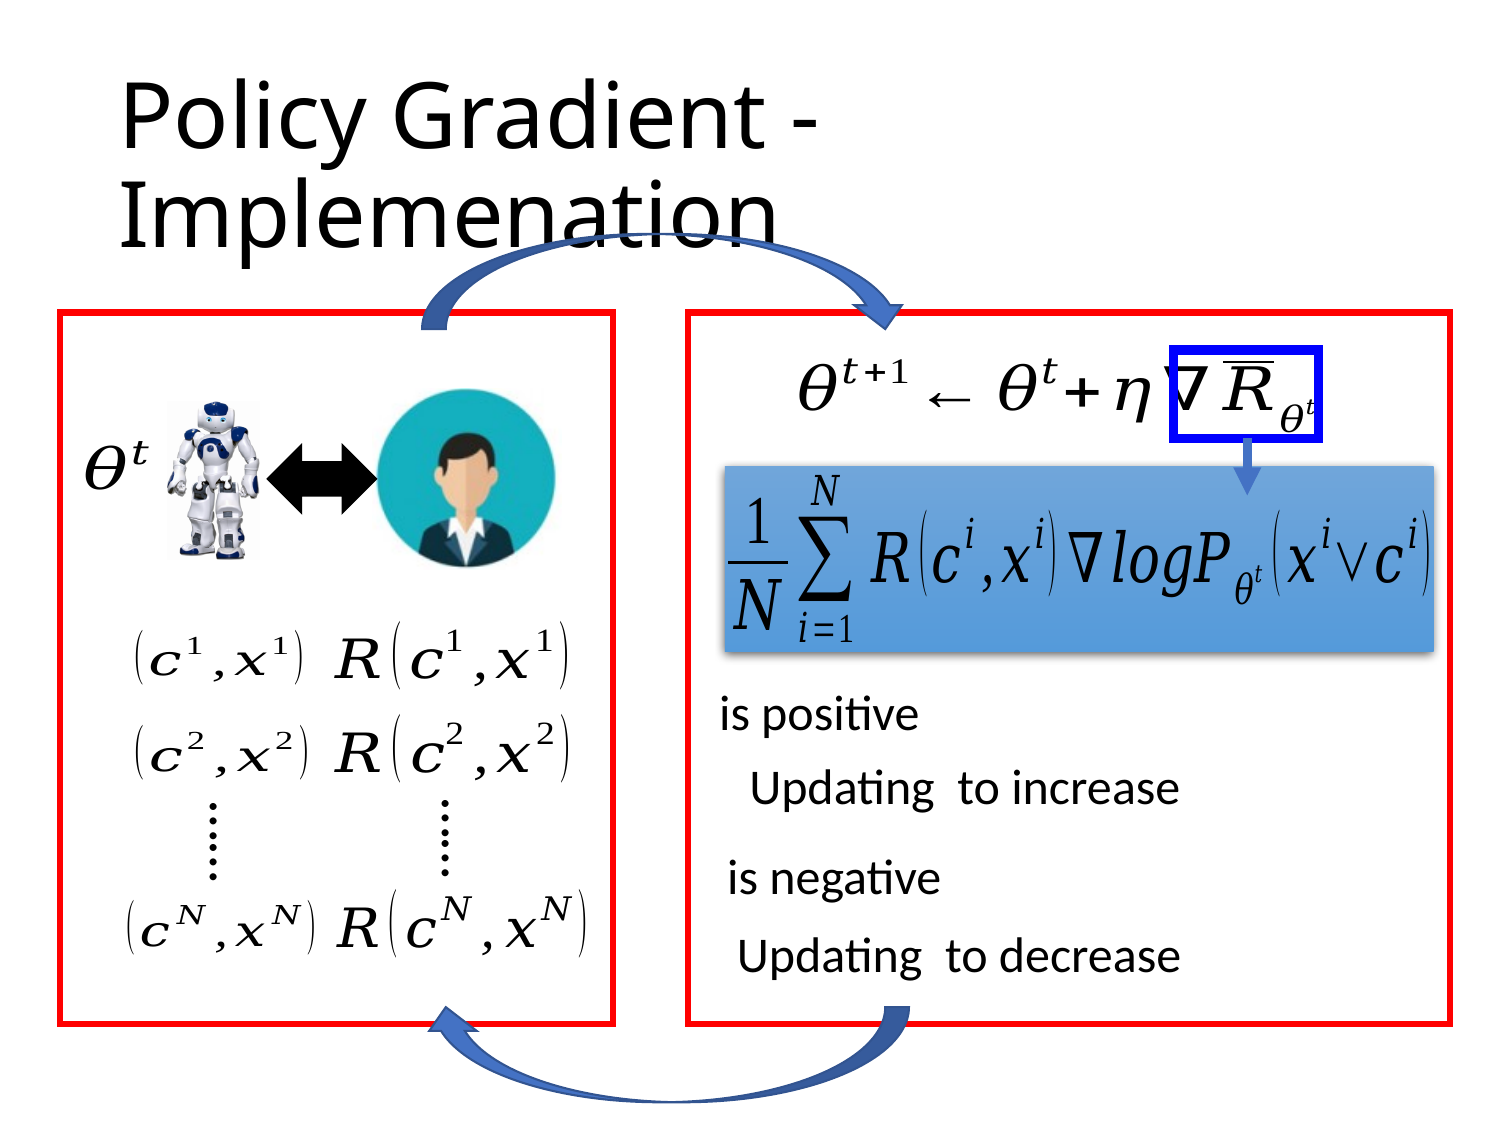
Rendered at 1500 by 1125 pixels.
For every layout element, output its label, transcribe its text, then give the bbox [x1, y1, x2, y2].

text_box [420, 232, 904, 331]
text_box [427, 1005, 911, 1104]
picture [372, 388, 562, 570]
title Policy Gradient - Implemenation [103, 59, 1397, 278]
picture [156, 398, 268, 560]
text_box [687, 311, 1451, 1025]
text_box [59, 311, 614, 1025]
